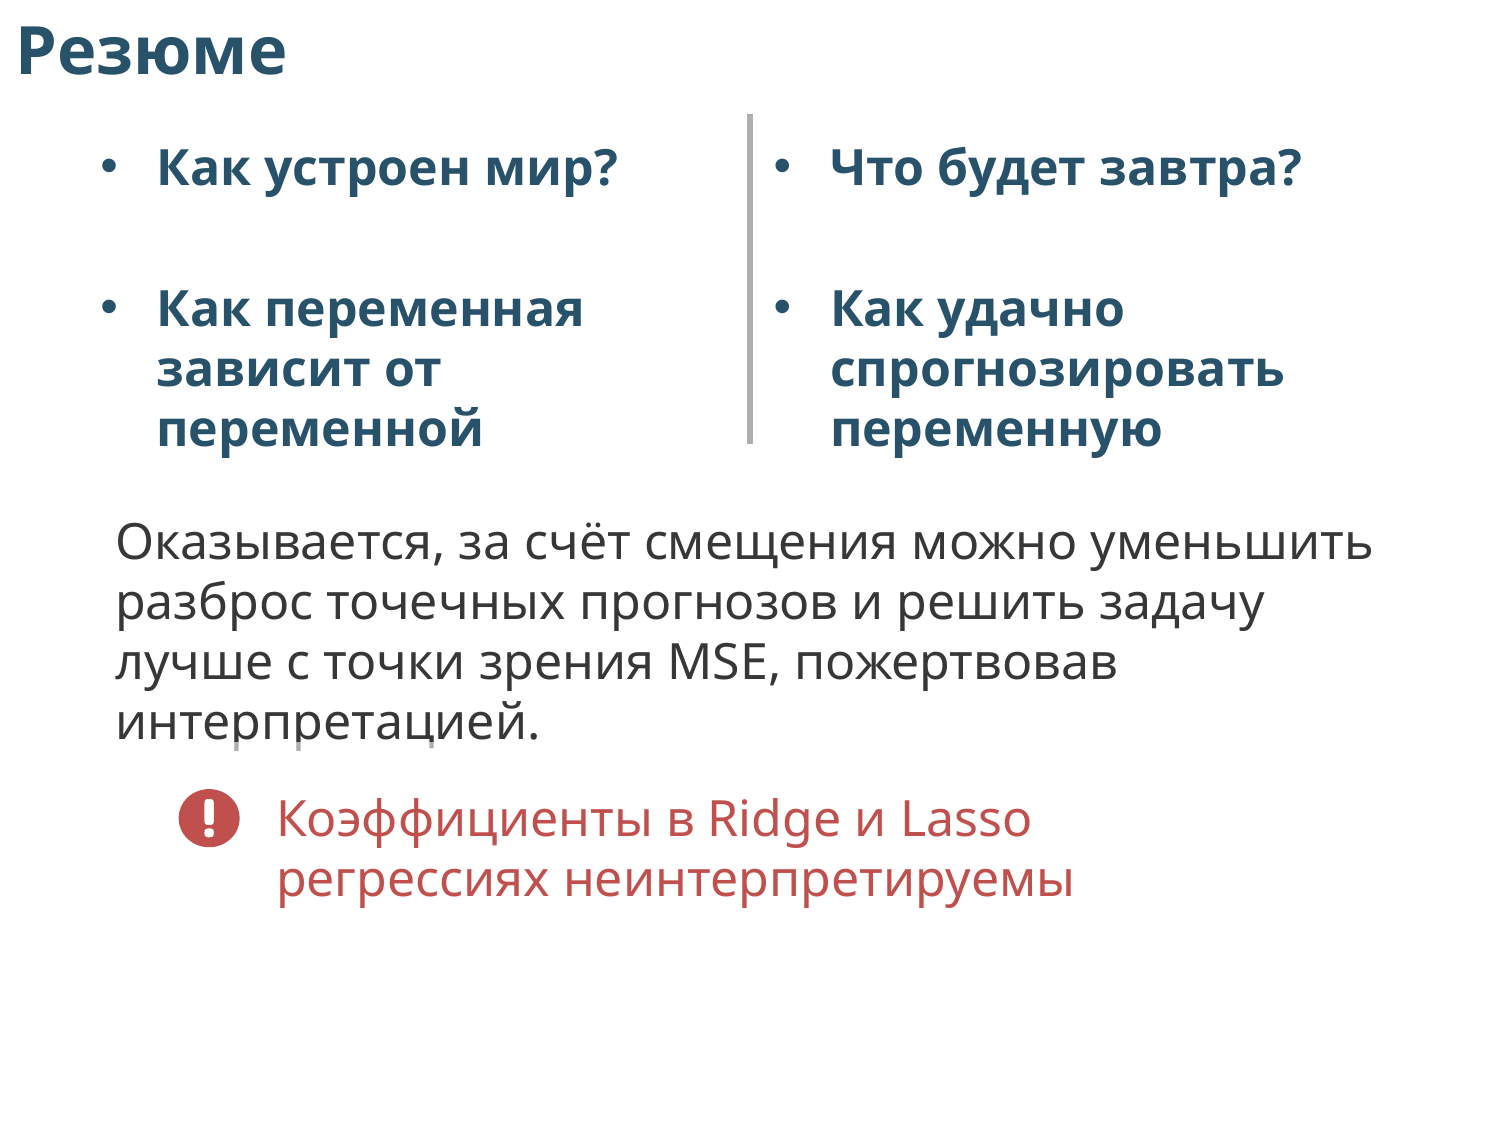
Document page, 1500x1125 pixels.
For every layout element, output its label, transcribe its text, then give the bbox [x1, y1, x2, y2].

text_box Резюме [0, 0, 1500, 102]
text_box Оказывается, за счёт смещения можно уменьшить разброс точечных прогнозов и решить задачу лучше с точки зрения MSE, пожертвовав интерпретацией. [100, 501, 1424, 757]
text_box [147, 741, 1294, 953]
